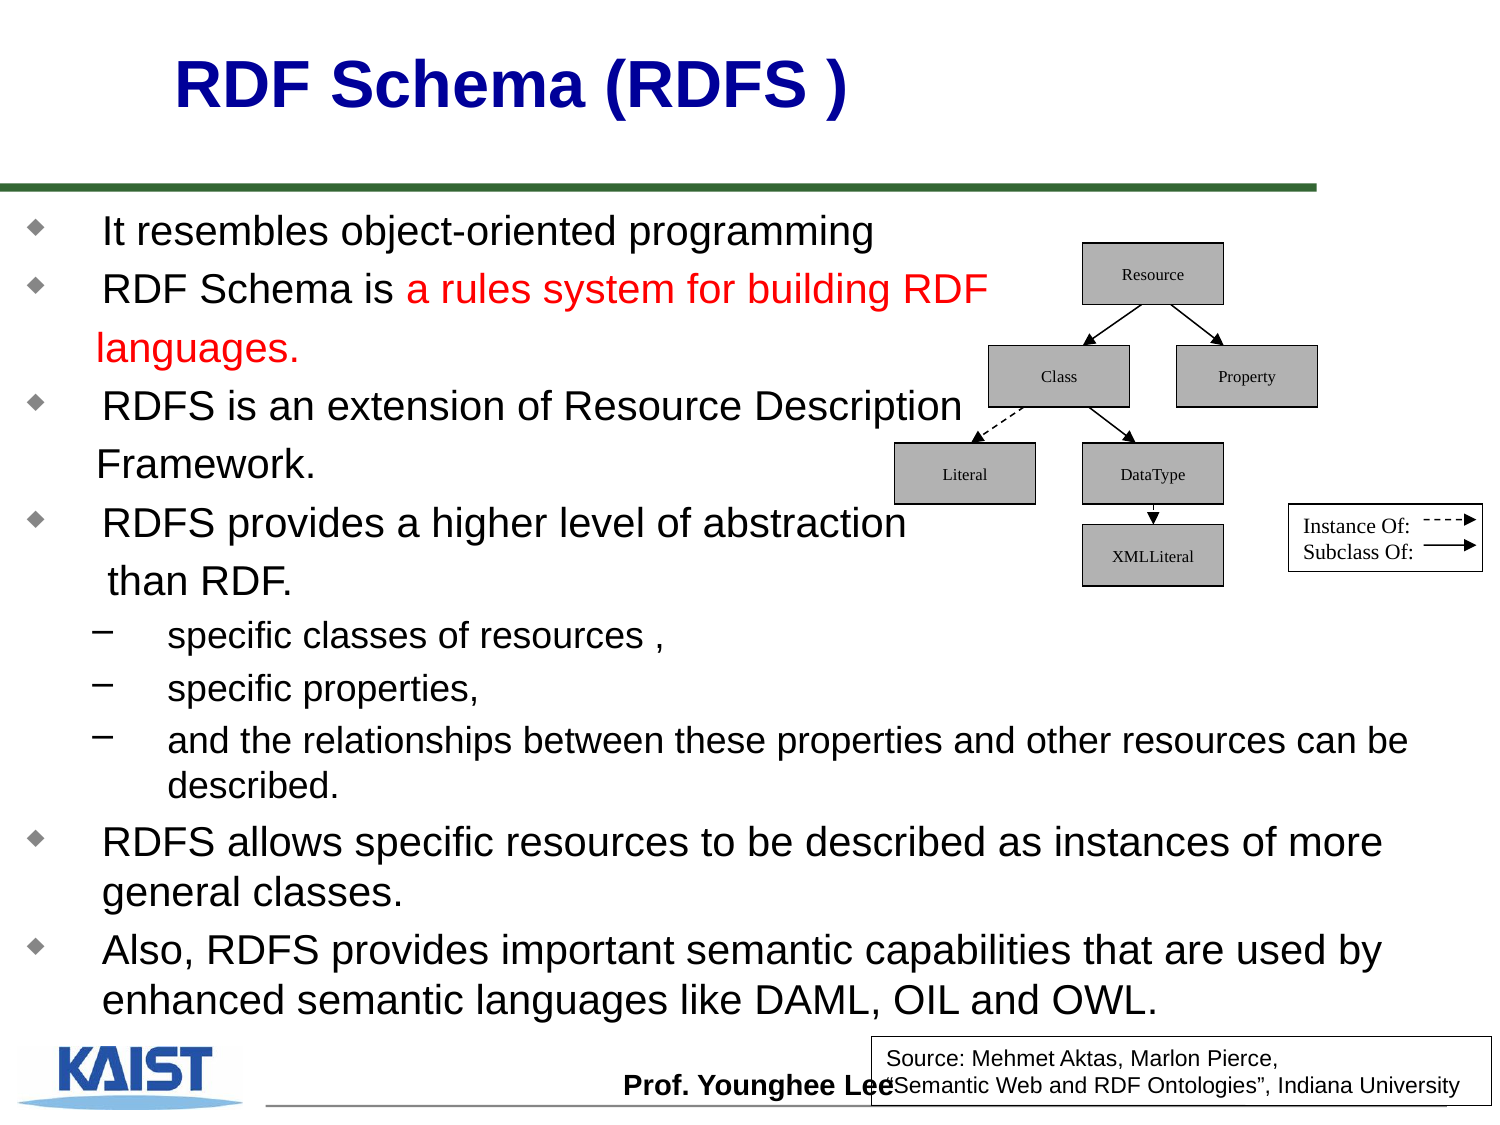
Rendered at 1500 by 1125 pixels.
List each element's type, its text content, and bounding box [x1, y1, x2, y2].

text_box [894, 242, 1483, 587]
list It resembles object-oriented programming RDF Schema is a rules system for building RDF languages. RDFS is an extension of Resource Description Framework. RDFS provides a higher level of abstraction than RDF. specific classes of resources , specific properties, and the relationships between these properties and other resources can be described. RDFS allows specific resources to be described as instances of more general classes. Also, RDFS provides important semantic capabilities that are used by enhanced semantic languages like DAML, OIL and OWL. [11, 196, 1477, 940]
picture [17, 1046, 243, 1110]
text_box RDF Schema (RDFS ) [159, 89, 1289, 208]
text_box Source: Mehmet Aktas, Marlon Pierce, “Semantic Web and RDF Ontologies”, Indiana University [871, 1036, 1492, 1106]
